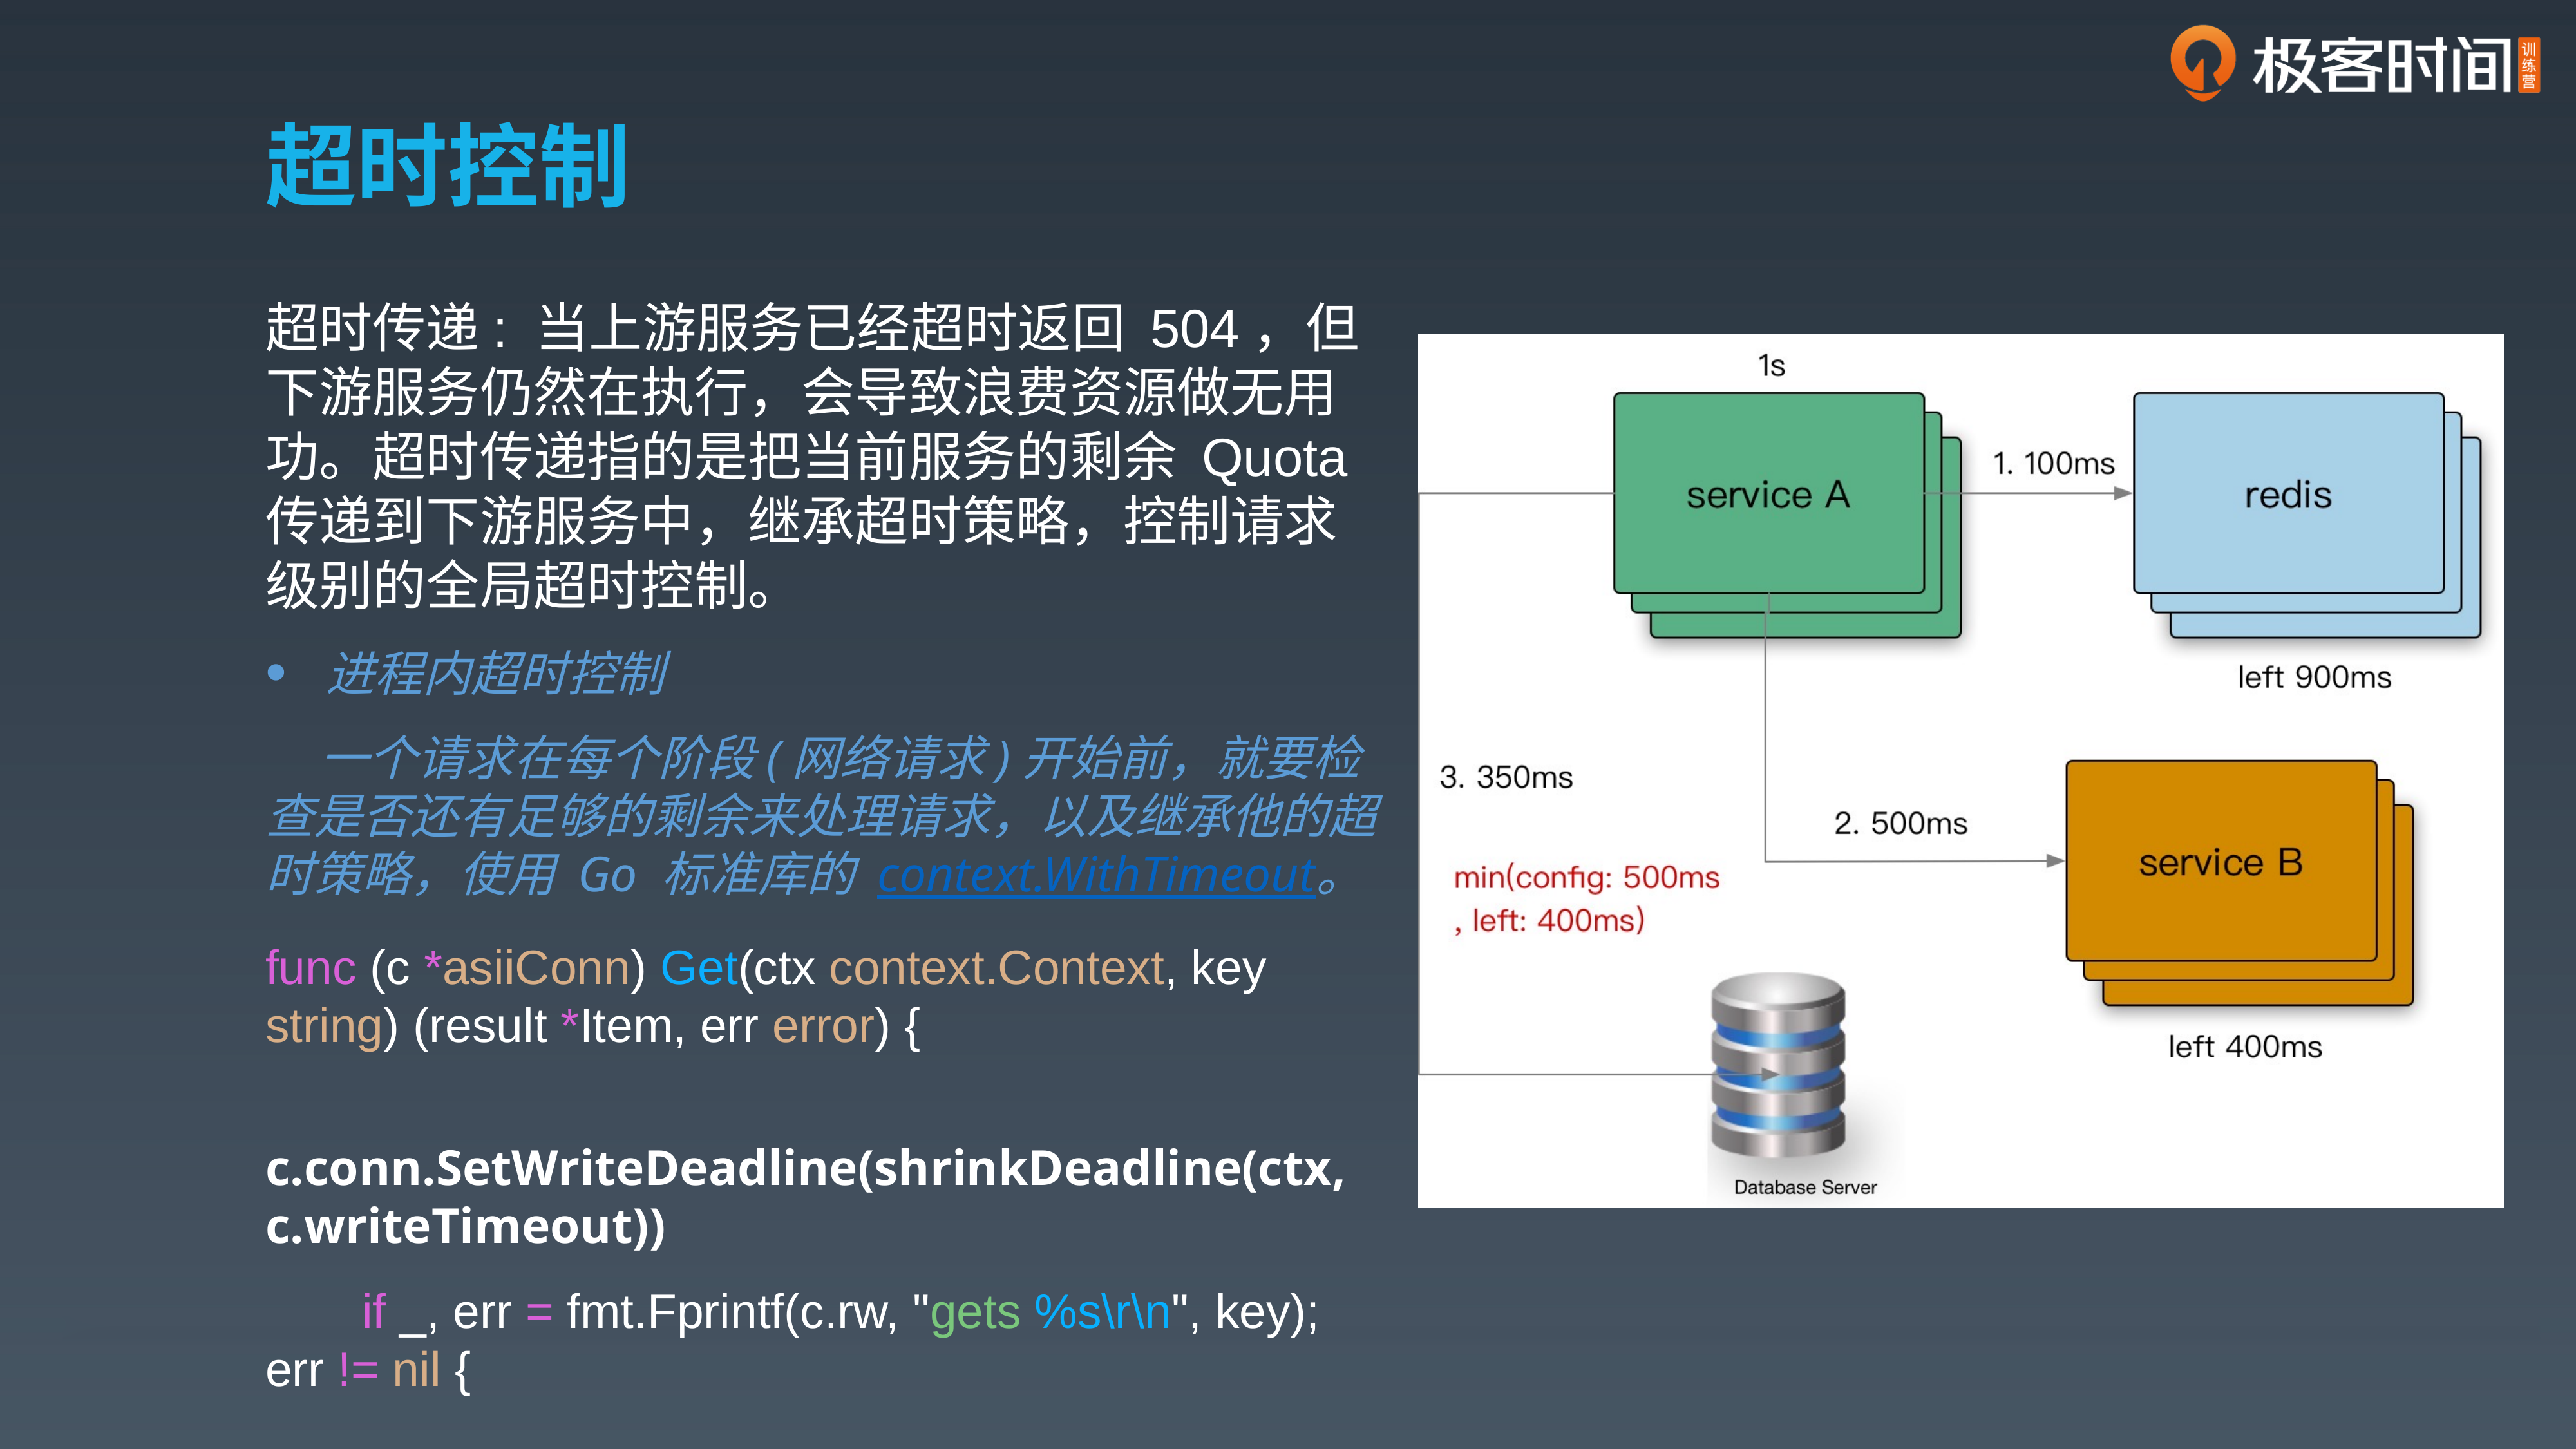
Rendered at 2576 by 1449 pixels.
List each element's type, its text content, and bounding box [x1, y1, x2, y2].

picture [0, 0, 2576, 1449]
title 超时控制 [260, 103, 2316, 243]
list 超时传递: 当上游服务已经超时返回 504，但下游服务仍然在执行，会导致浪费资源做无用功。超时传递指的是把当前服务的剩余 Quota 传递到下游服务中，继承超时策略，控制请求级别的全局超时控制。 进程内超时控制 一个请求在每个阶段(网络请求)开始前，就要检查是否还有足够的剩余来处理请求，以及继承他的超时策略，使用 Go 标准库的 context.WithTimeout。 func (c *asiiConn) Get(ctx context.Context, key string) (result *Item, err error) { c.conn.SetWriteDeadline(shrinkDeadline(ctx, c.writeTimeout)) if _, err = fmt.Fprintf(c.rw, "gets %s\r\n", key); err != nil { [260, 288, 1385, 1384]
